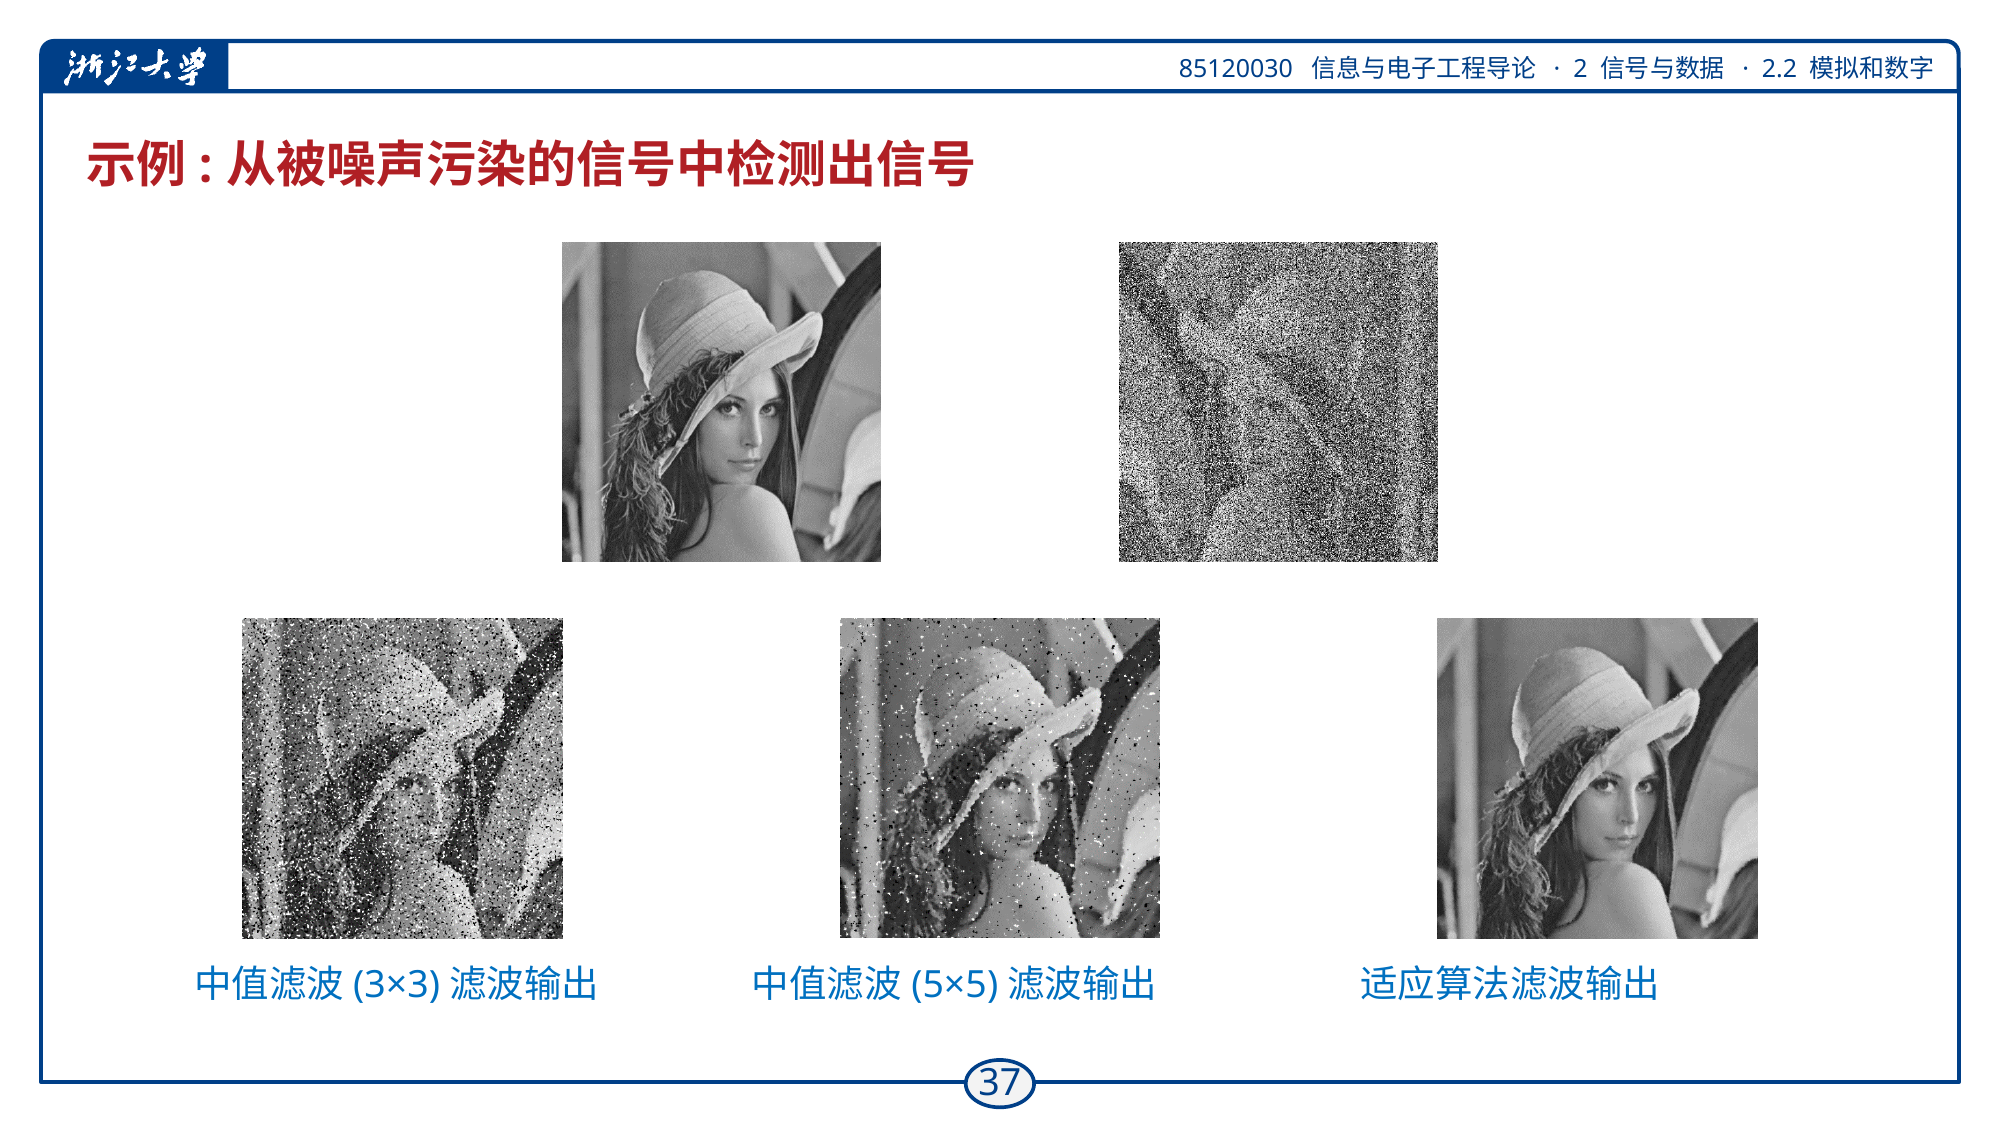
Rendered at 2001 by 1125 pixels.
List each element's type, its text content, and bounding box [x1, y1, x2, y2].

text_box 中值滤波(3×3)滤波输出 中值滤波(5×5)滤波输出 适应算法滤波输出 [179, 952, 1791, 1013]
picture [840, 618, 1160, 938]
picture [242, 618, 563, 939]
picture [562, 242, 882, 562]
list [1118, 242, 1438, 562]
title 示例:从被噪声污染的信号中检测出信号 [72, 125, 1926, 198]
picture [55, 39, 215, 91]
picture [1437, 618, 1758, 939]
